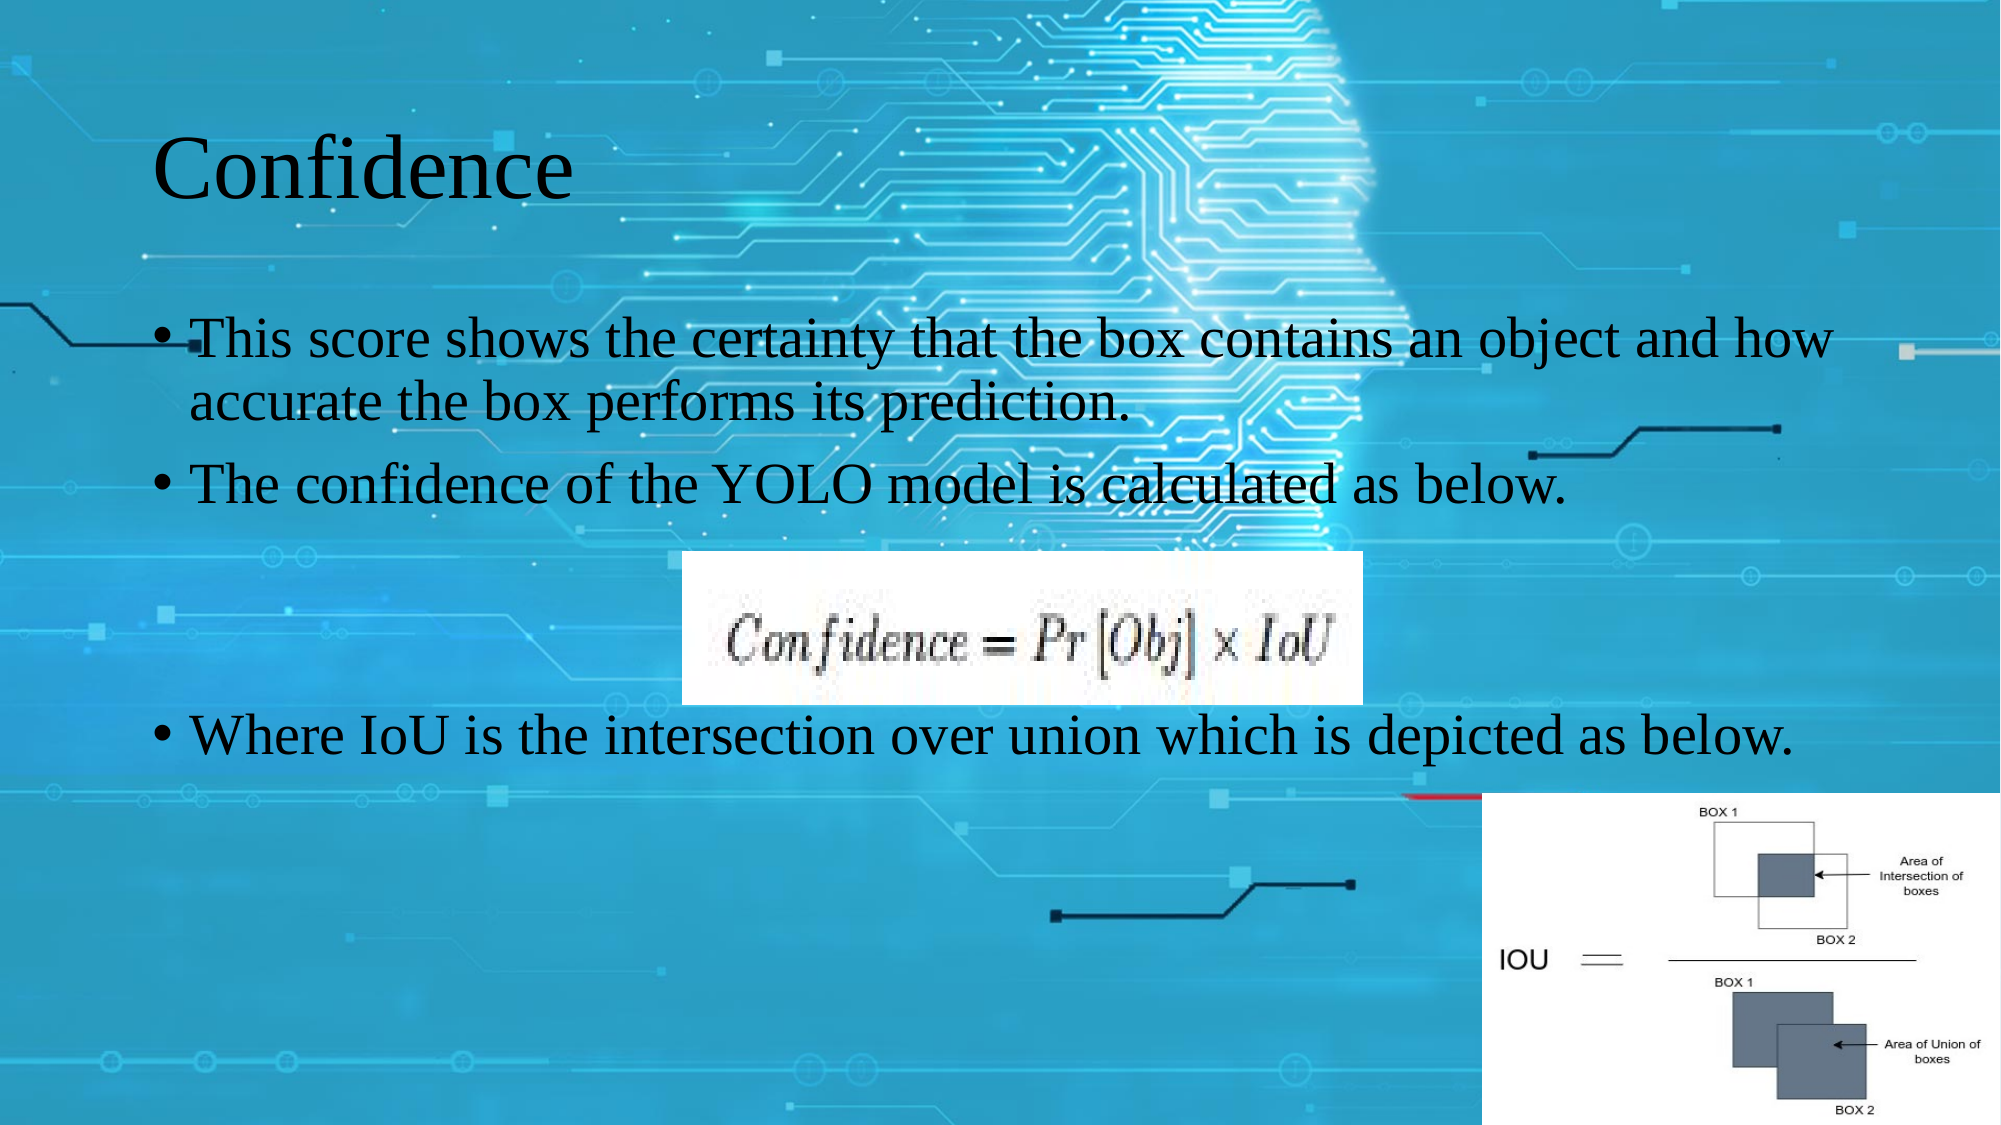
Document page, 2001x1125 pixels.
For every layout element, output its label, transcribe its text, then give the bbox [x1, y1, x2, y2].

list This score shows the certainty that the box contains an object and how accurate the box performs its prediction. The confidence of the YOLO model is calculated as below. Where IoU is the intersection over union which is depicted as below. [137, 299, 1863, 1014]
picture [0, 0, 2001, 1125]
title Confidence [137, 59, 1863, 278]
